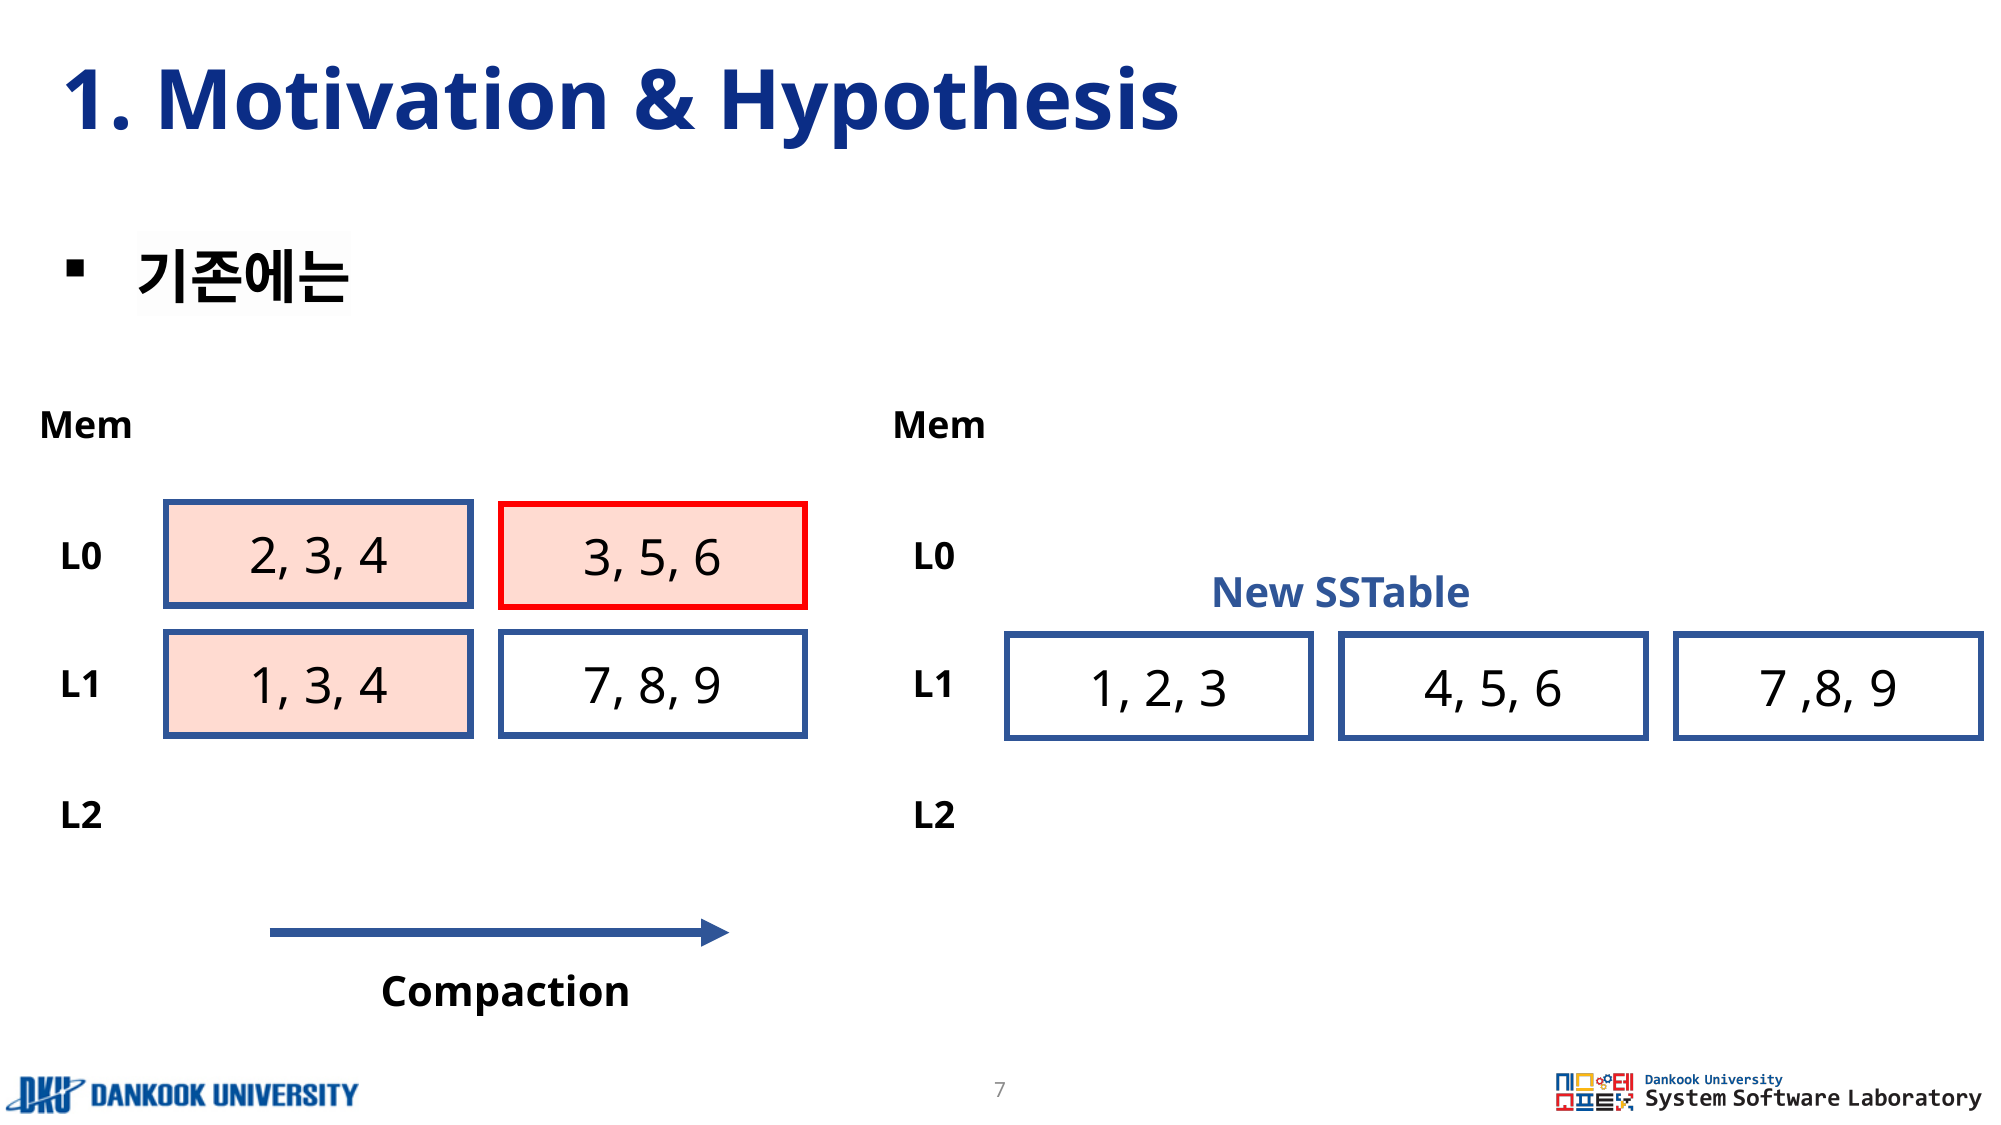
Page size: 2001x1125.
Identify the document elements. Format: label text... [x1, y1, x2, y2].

text_box 7 ,8, 9 [1675, 634, 1982, 739]
slide_number 7 [774, 1067, 1225, 1116]
text_box L1 [897, 652, 1000, 713]
text_box 2, 3, 4 [165, 501, 472, 606]
text_box L2 [897, 783, 1000, 844]
text_box Mem [24, 394, 199, 454]
picture [5, 1076, 359, 1114]
text_box L0 [897, 524, 1000, 584]
text_box 4, 5, 6 [1341, 634, 1647, 739]
text_box Compaction [365, 957, 647, 1022]
text_box 1, 3, 4 [165, 631, 472, 737]
text_box New SSTable [1195, 558, 1486, 624]
text_box 7, 8, 9 [500, 631, 806, 737]
list 기존에는 [46, 219, 1945, 1050]
picture [1548, 1064, 2001, 1125]
title 1. Motivation & Hypothesis [46, 34, 1504, 171]
text_box L1 [44, 652, 147, 713]
text_box 1, 2, 3 [1006, 634, 1312, 739]
text_box Mem [877, 394, 1053, 454]
text_box L2 [44, 783, 147, 844]
text_box L0 [44, 524, 147, 584]
text_box 3, 5, 6 [500, 503, 806, 608]
